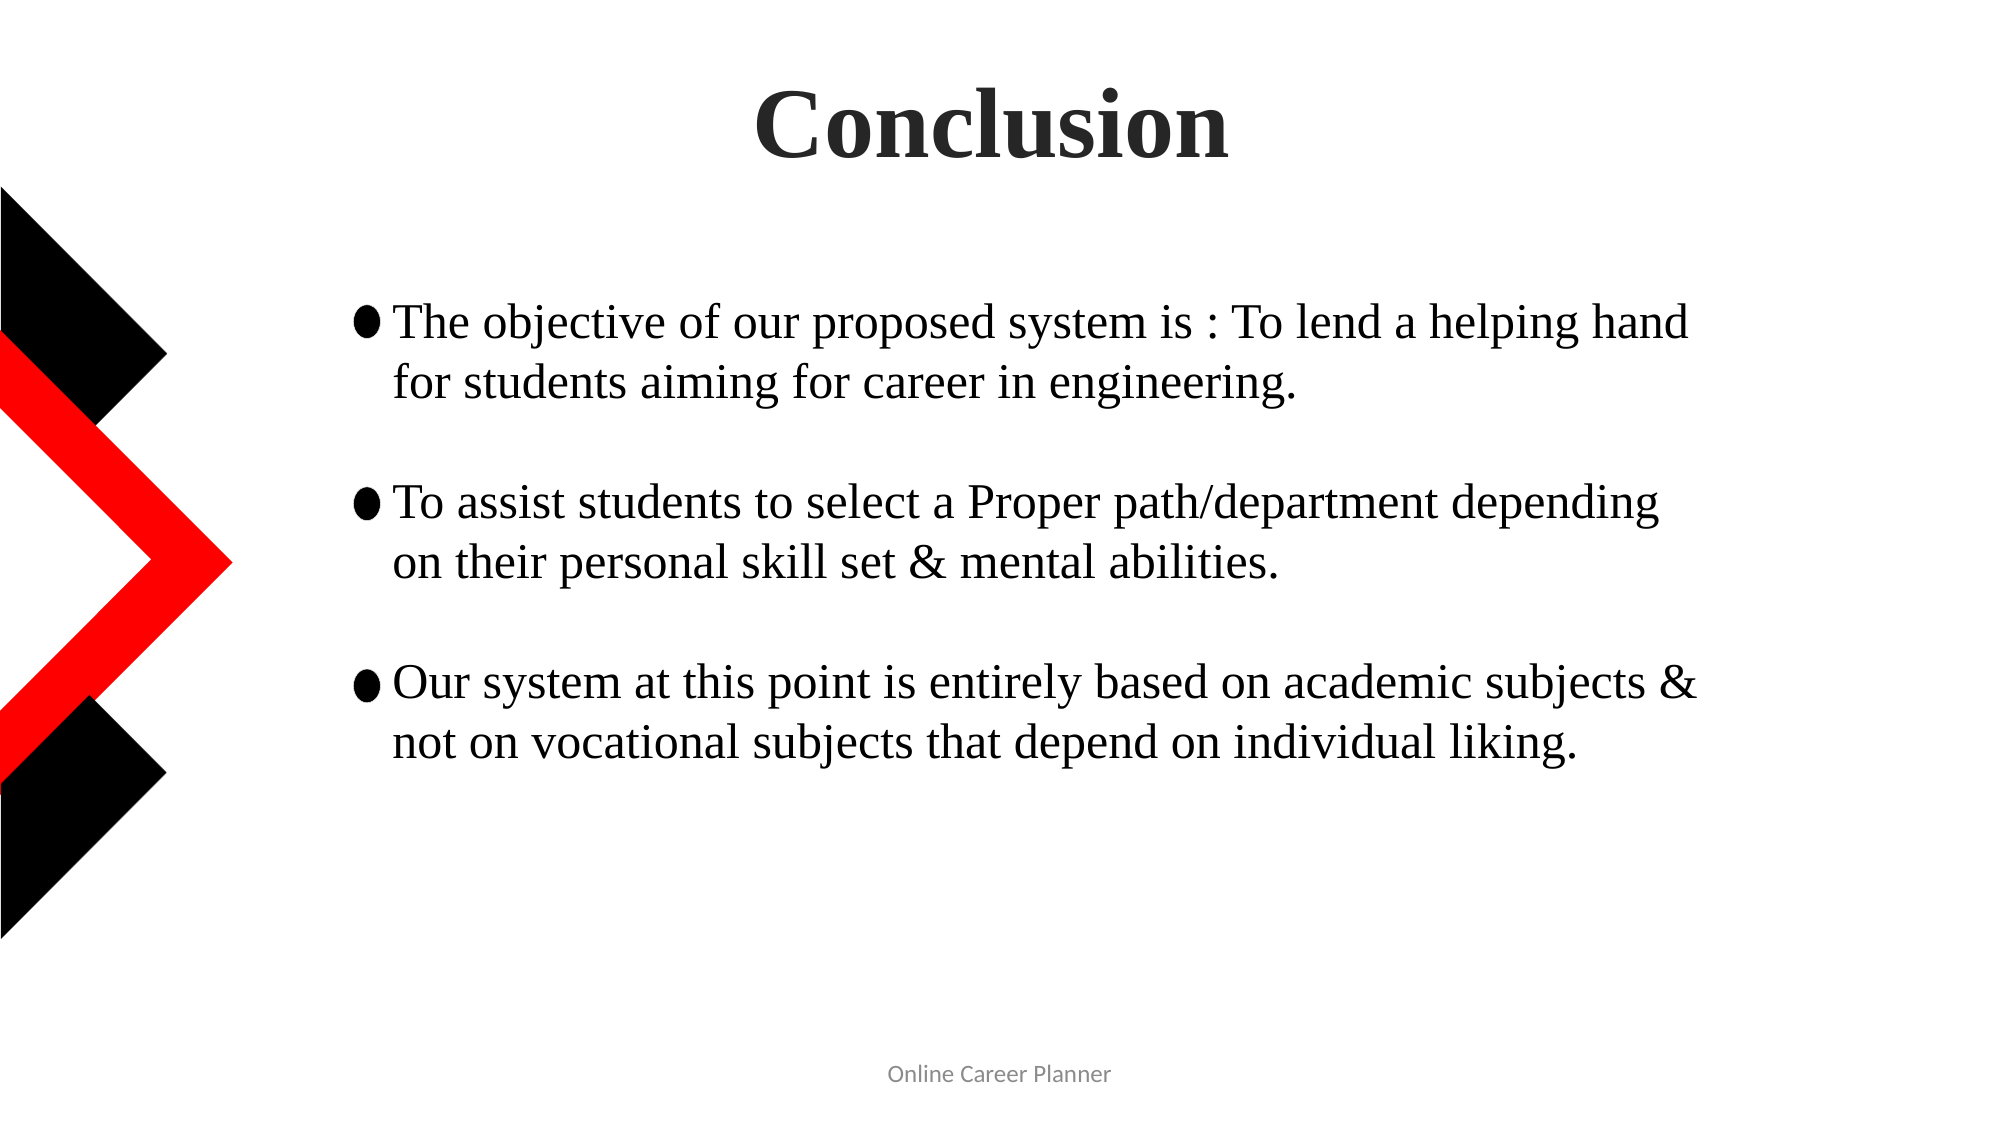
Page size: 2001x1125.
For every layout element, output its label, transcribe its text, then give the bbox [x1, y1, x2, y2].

picture [0, 186, 168, 432]
text_box [353, 486, 381, 521]
text_box [353, 668, 381, 703]
footer Online Career Planner [662, 1042, 1338, 1103]
text_box [15, 432, 235, 694]
picture [0, 694, 167, 939]
text_box Conclusion [660, 50, 1323, 185]
text_box [353, 304, 381, 339]
text_box The objective of our proposed system is : To lend a helping hand for students aiming for career in engineering. To assist students to select a Proper path/department depending on their personal skill set & mental abilities. Our system at this point is entirely based on academic subjects & not on vocational subjects that depend on individual liking. [377, 281, 1718, 776]
